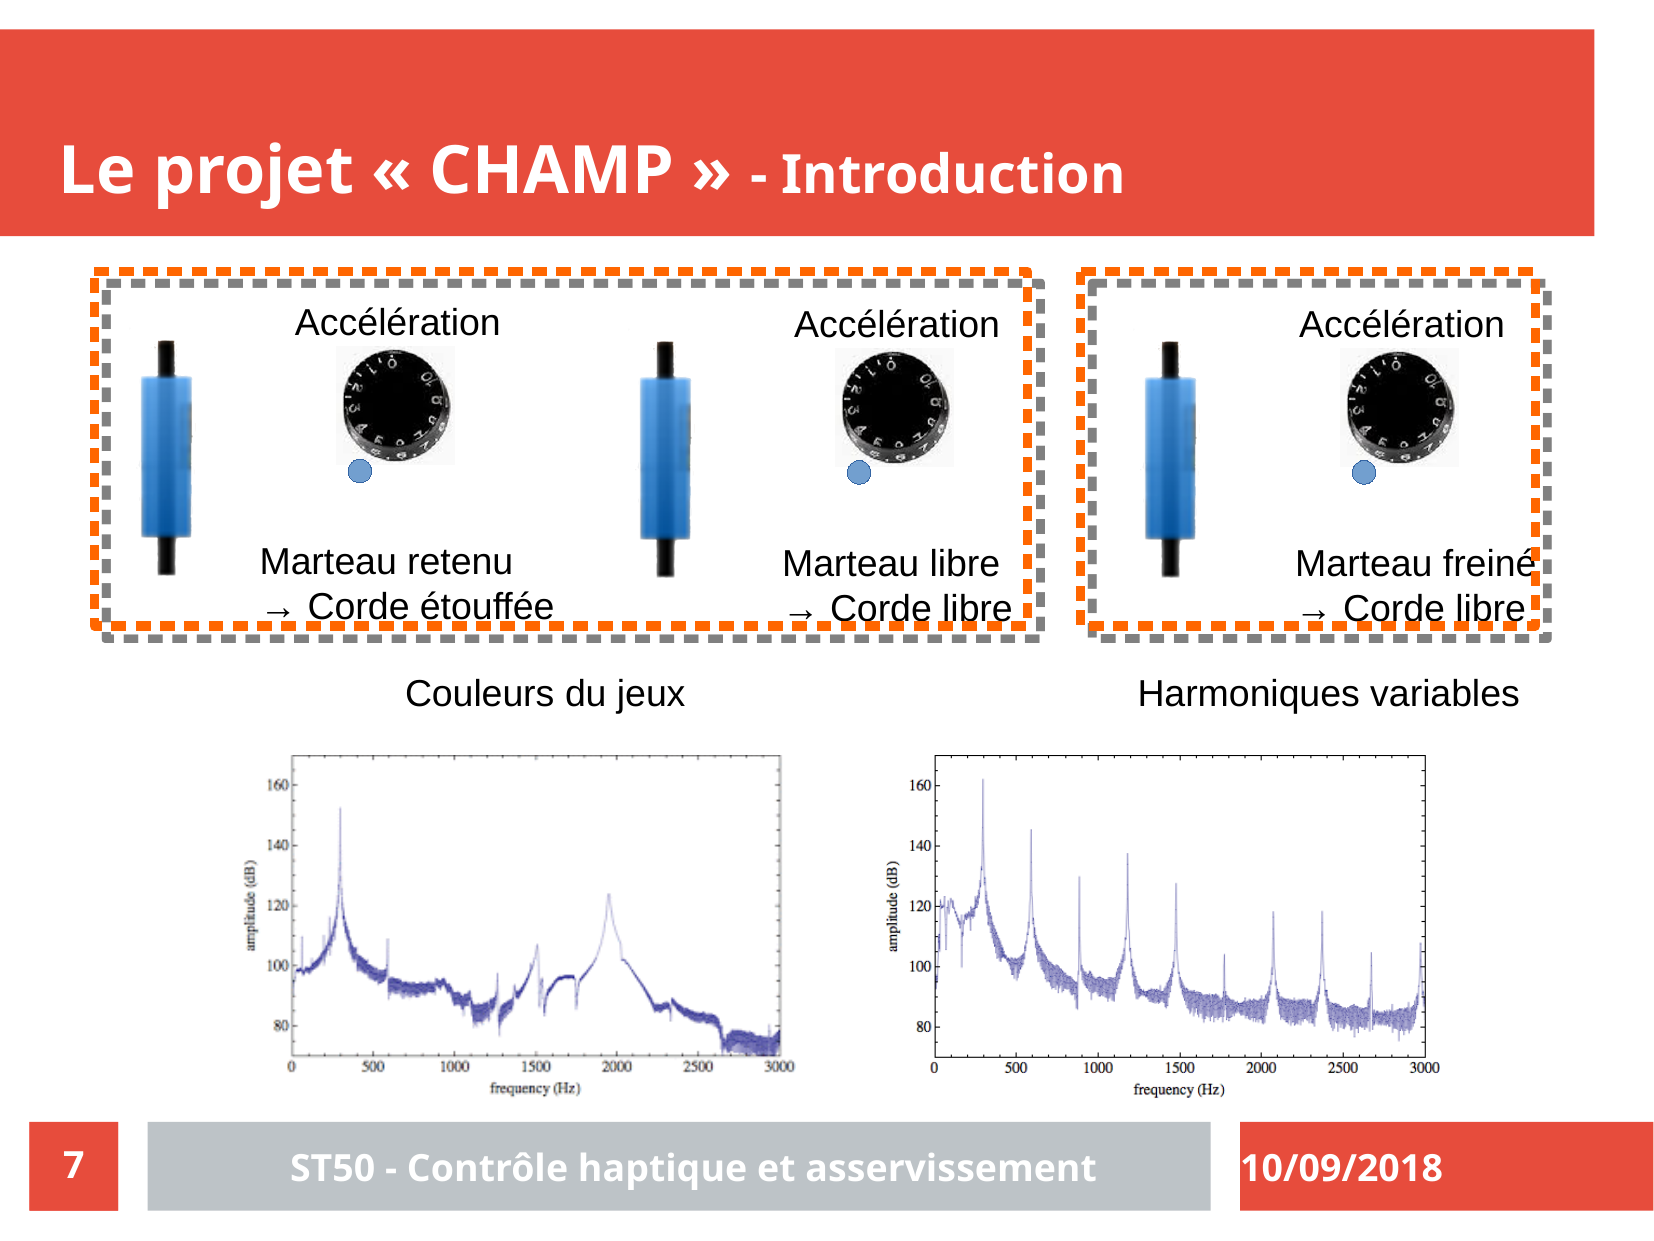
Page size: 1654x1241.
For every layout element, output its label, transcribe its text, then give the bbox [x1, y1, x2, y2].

text_box [94, 271, 1028, 626]
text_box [129, 290, 570, 616]
list [59, 324, 1565, 1093]
slide_number 7 [29, 1122, 119, 1211]
footer ST50 - Contrôle haptique et asservissement [177, 1122, 1211, 1211]
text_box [628, 292, 1052, 618]
text_box Harmoniques variables [1122, 661, 1535, 722]
title Le projet « CHAMP » - Introduction [59, 0, 1595, 207]
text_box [1133, 292, 1583, 618]
picture [243, 755, 796, 1100]
text_box [1080, 271, 1536, 626]
text_box Couleurs du jeux [390, 661, 701, 722]
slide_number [1240, 1122, 1624, 1211]
picture [885, 754, 1442, 1101]
